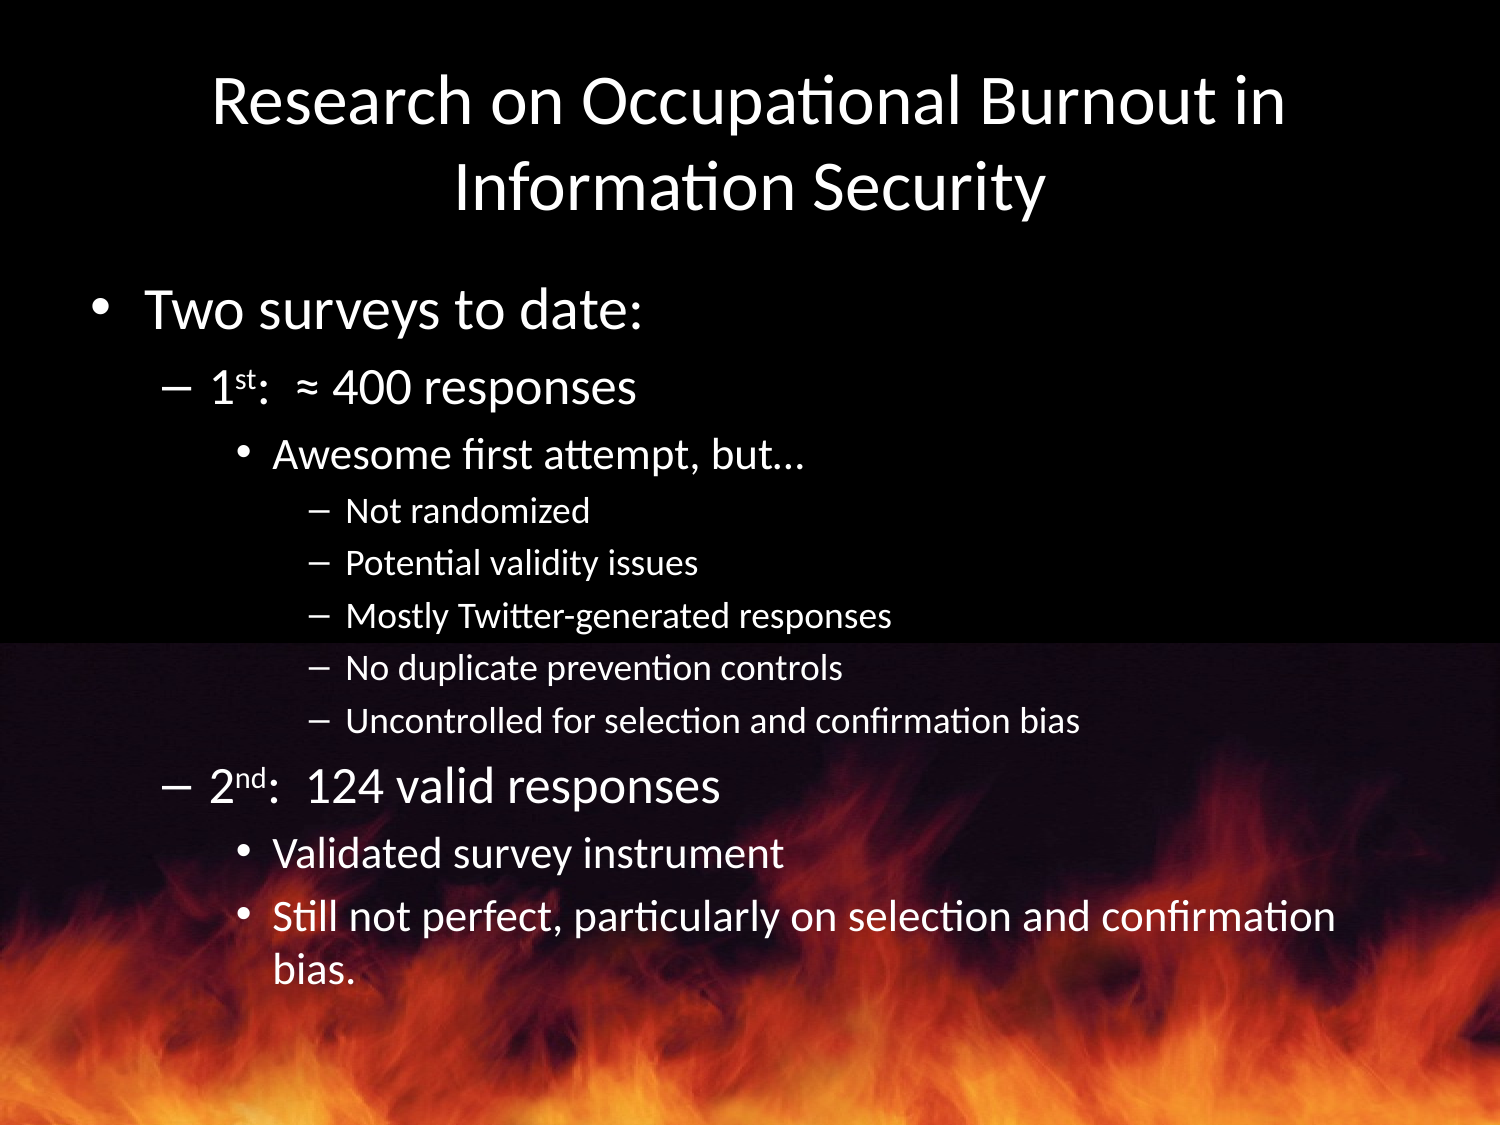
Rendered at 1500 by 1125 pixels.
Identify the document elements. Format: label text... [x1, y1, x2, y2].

list Two surveys to date: 1st: ≈ 400 responses Awesome first attempt, but… Not randomized Potential validity issues Mostly Twitter-generated responses No duplicate prevention controls Uncontrolled for selection and confirmation bias 2nd: 124 valid responses Validated survey instrument Still not perfect, particularly on selection and confirmation bias. [75, 262, 1425, 641]
picture [0, 643, 1500, 1125]
title Research on Occupational Burnout in Information Security [75, 45, 1425, 233]
